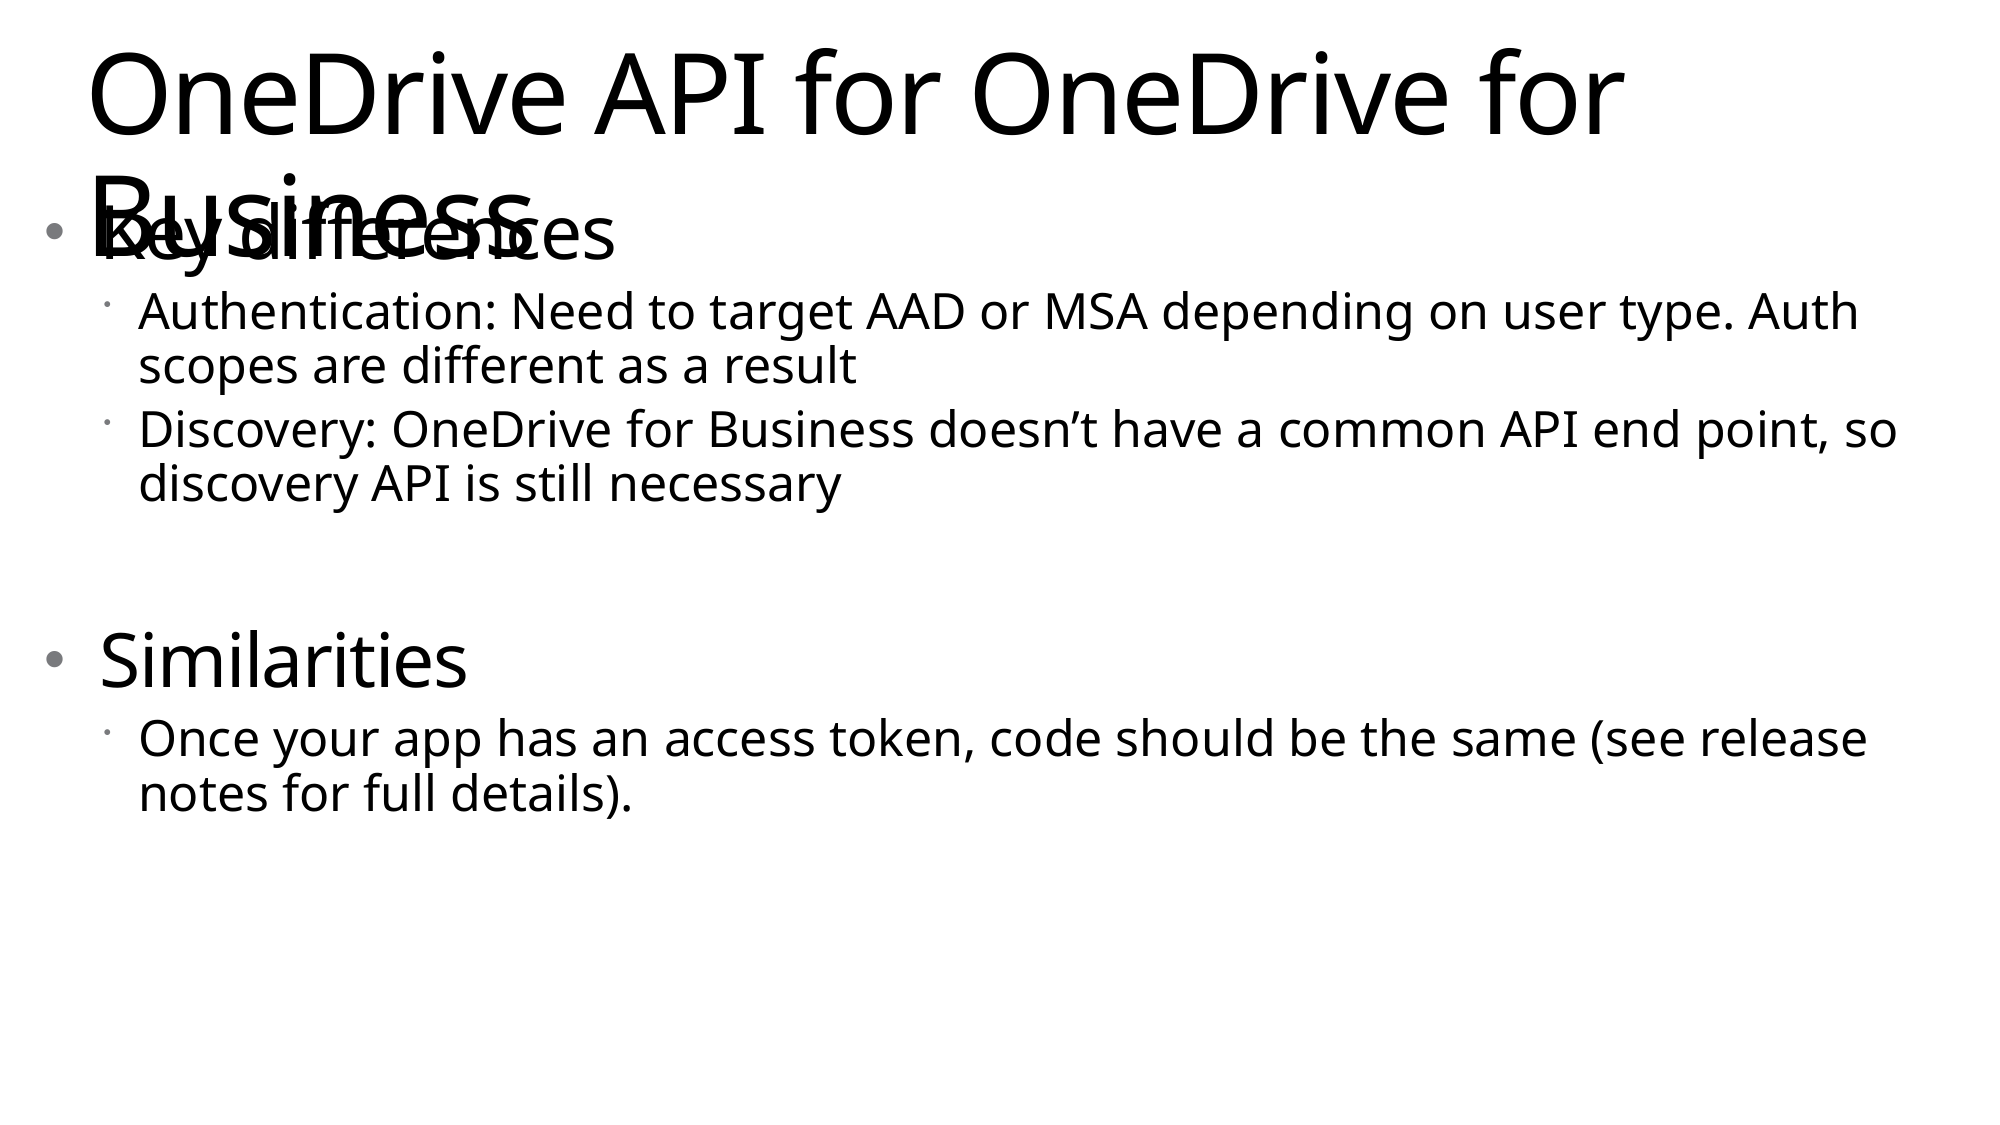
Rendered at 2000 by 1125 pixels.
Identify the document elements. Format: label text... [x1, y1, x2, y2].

title OneDrive API for OneDrive for Business [85, 37, 1914, 161]
list Key differences Authentication: Need to target AAD or MSA depending on user type. Auth scopes are different as a result Discovery: OneDrive for Business doesn’t have a common API end point, so discovery API is still necessary Similarities Once your app has an access token, code should be the same (see release notes for full details). [44, 195, 1956, 907]
